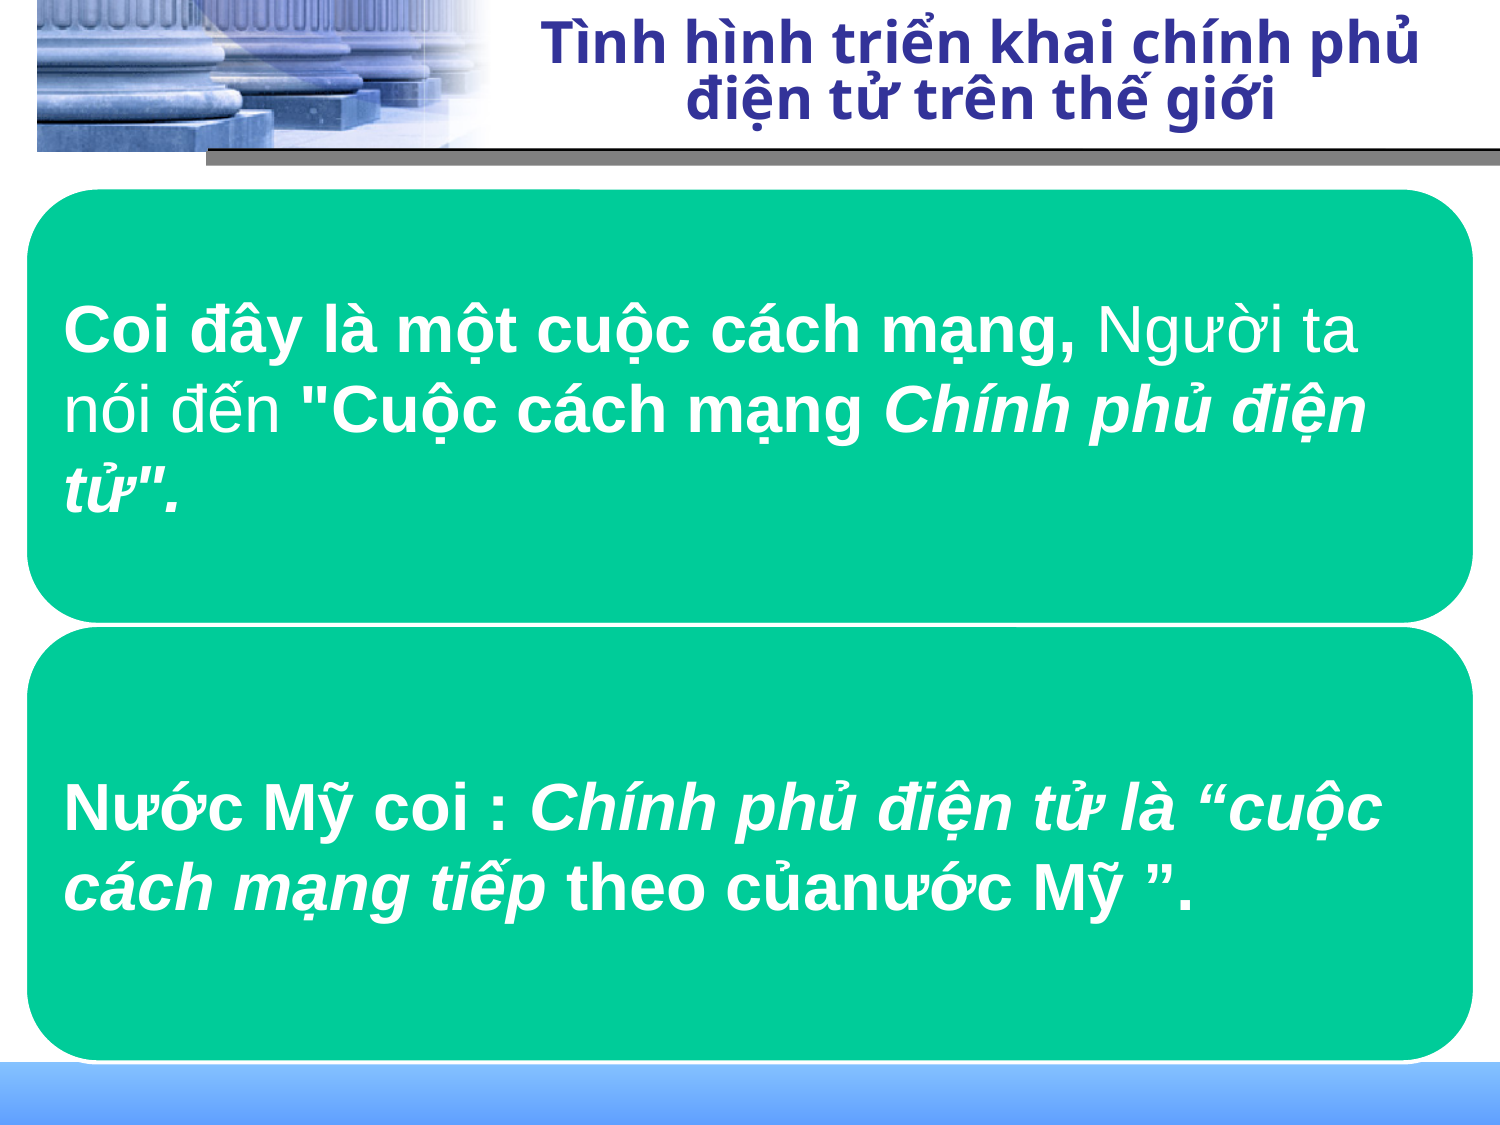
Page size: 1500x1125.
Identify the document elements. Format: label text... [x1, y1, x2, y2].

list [24, 187, 1476, 1063]
title Tình hình triển khai chính phủ điện tử trên thế giới [462, 0, 1500, 151]
picture [37, 0, 462, 152]
